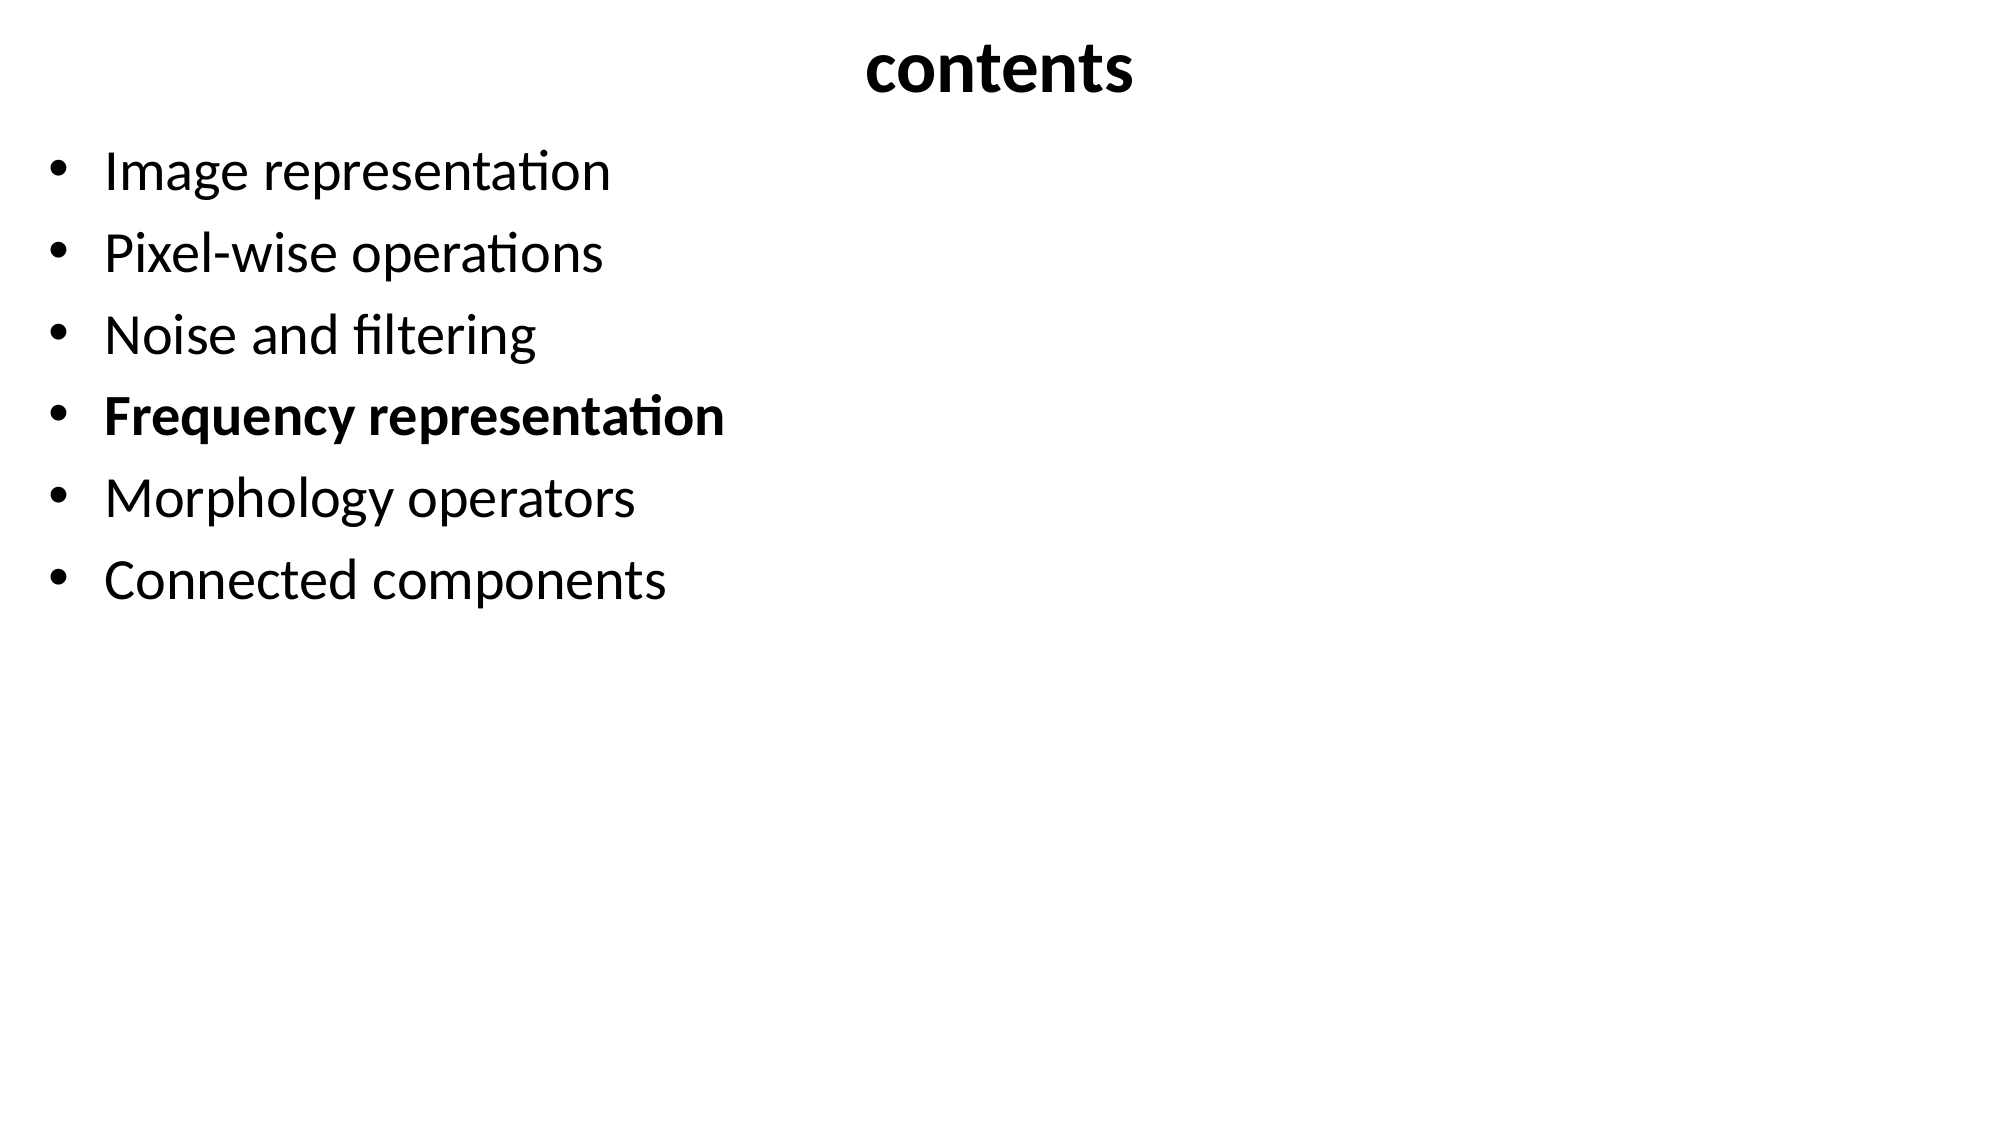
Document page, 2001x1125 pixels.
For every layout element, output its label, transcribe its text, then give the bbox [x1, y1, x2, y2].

list Image representation Pixel-wise operations Noise and filtering Frequency representation Morphology operators Connected components [33, 125, 1967, 1063]
title contents [33, 0, 1967, 125]
